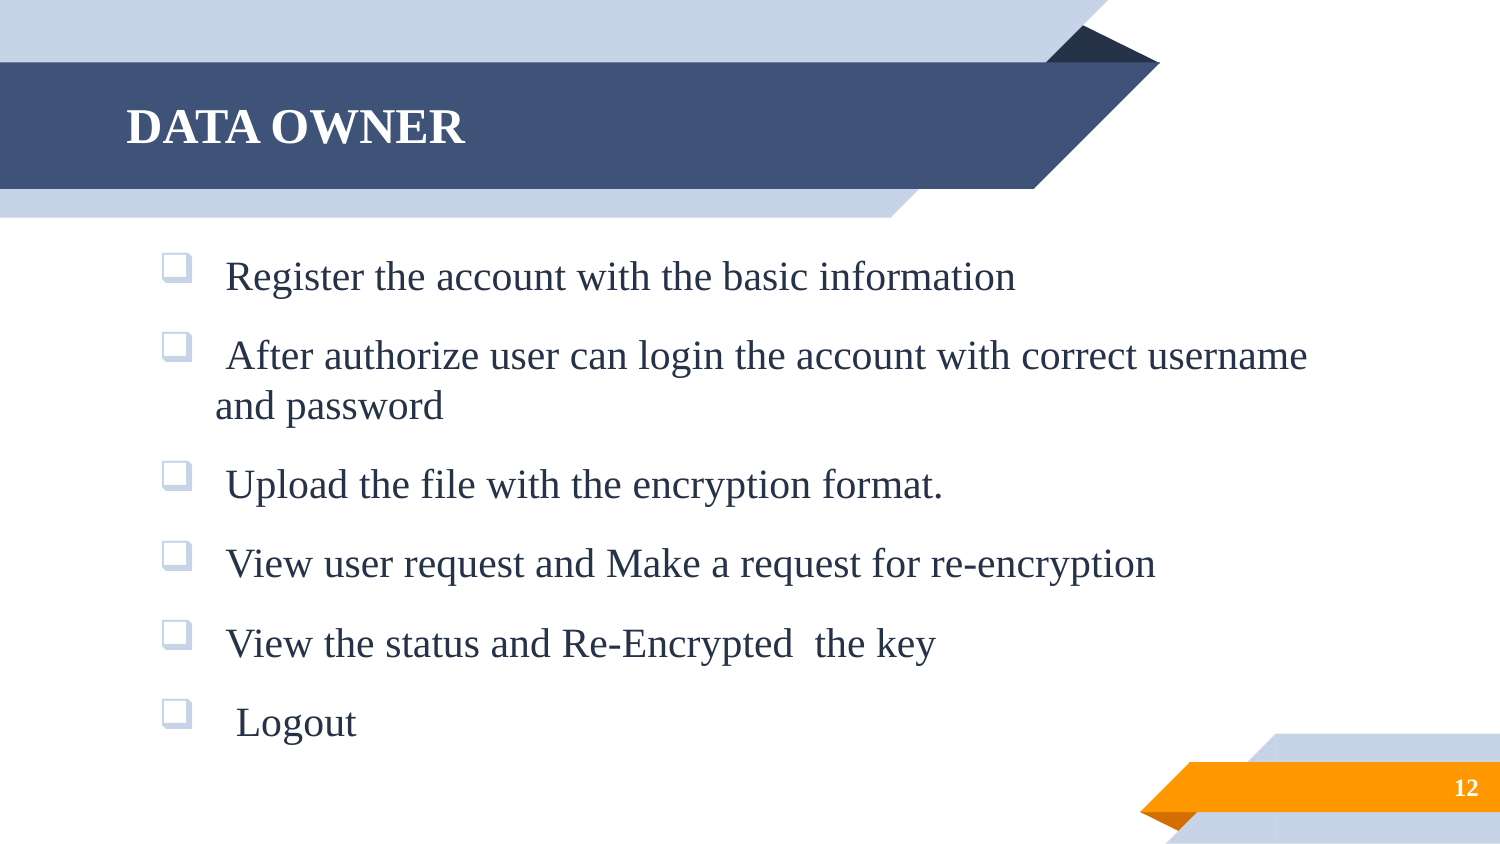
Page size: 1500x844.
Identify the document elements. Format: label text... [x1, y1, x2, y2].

slide_number 12 [1249, 760, 1494, 813]
list Register the account with the basic information After authorize user can login the account with correct username and password Upload the file with the encryption format. View user request and Make a request for re-encryption View the status and Re-Encrypted the key Logout [68, 233, 1372, 844]
title DATA OWNER [111, 60, 974, 187]
